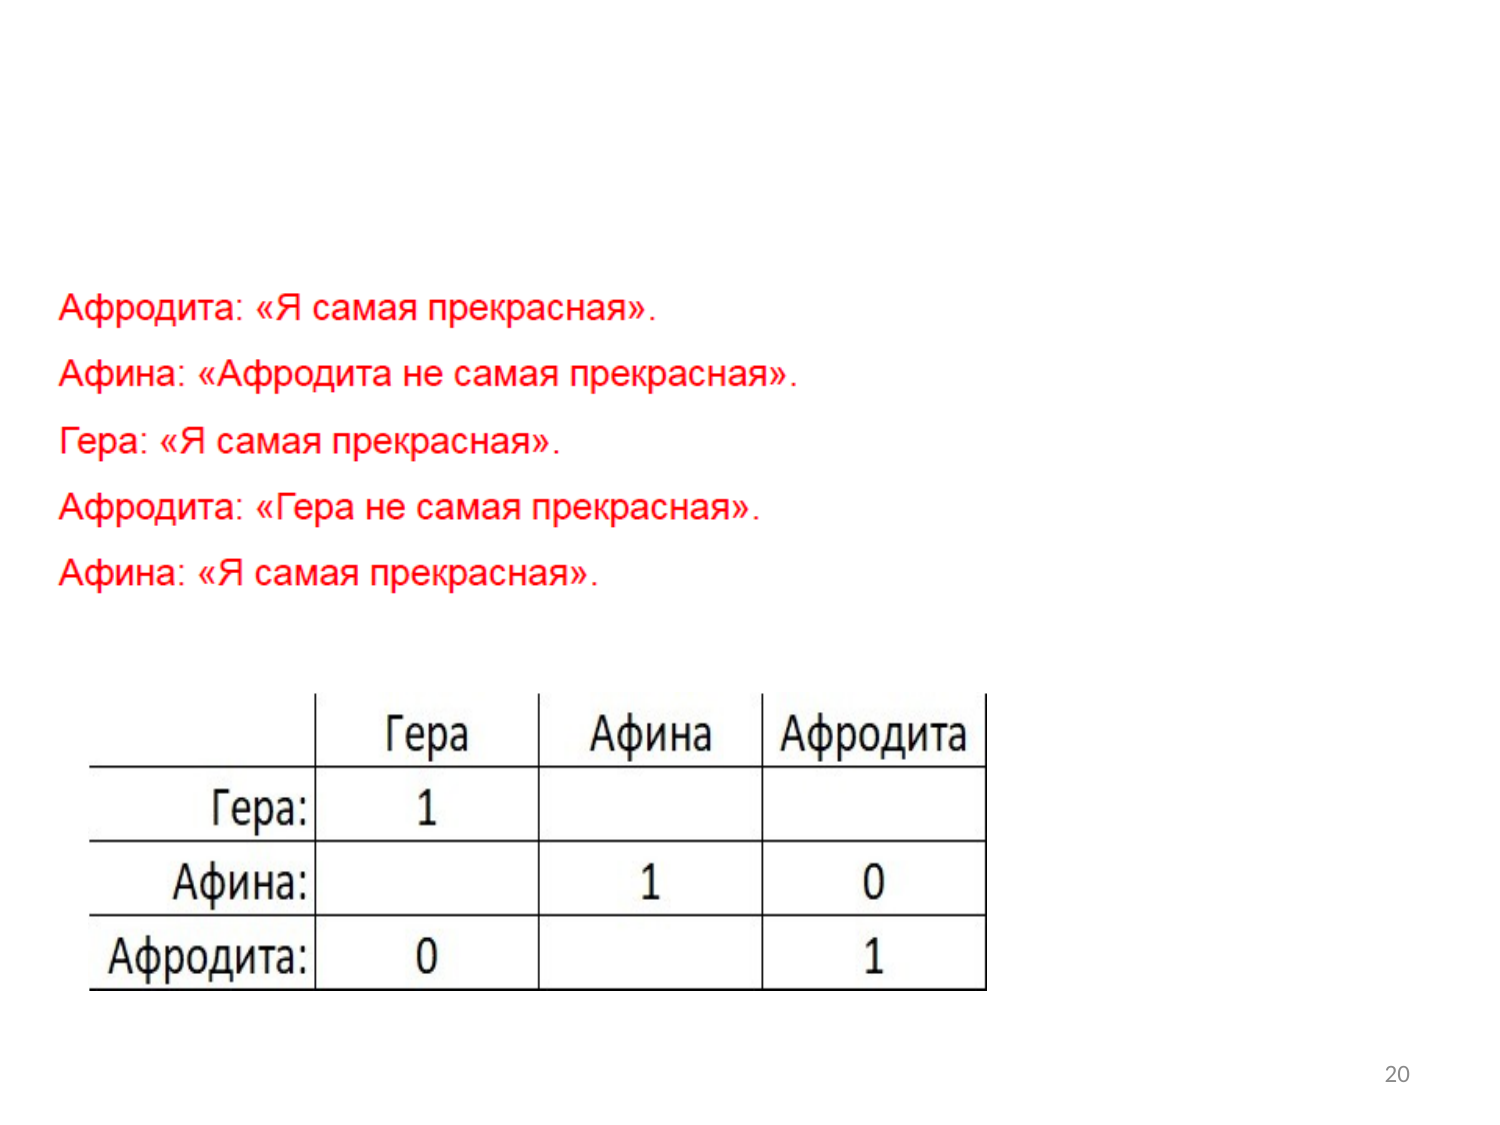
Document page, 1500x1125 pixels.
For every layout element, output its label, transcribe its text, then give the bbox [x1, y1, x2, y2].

slide_number 20 [1074, 1042, 1425, 1103]
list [88, 692, 987, 991]
picture [52, 278, 807, 617]
